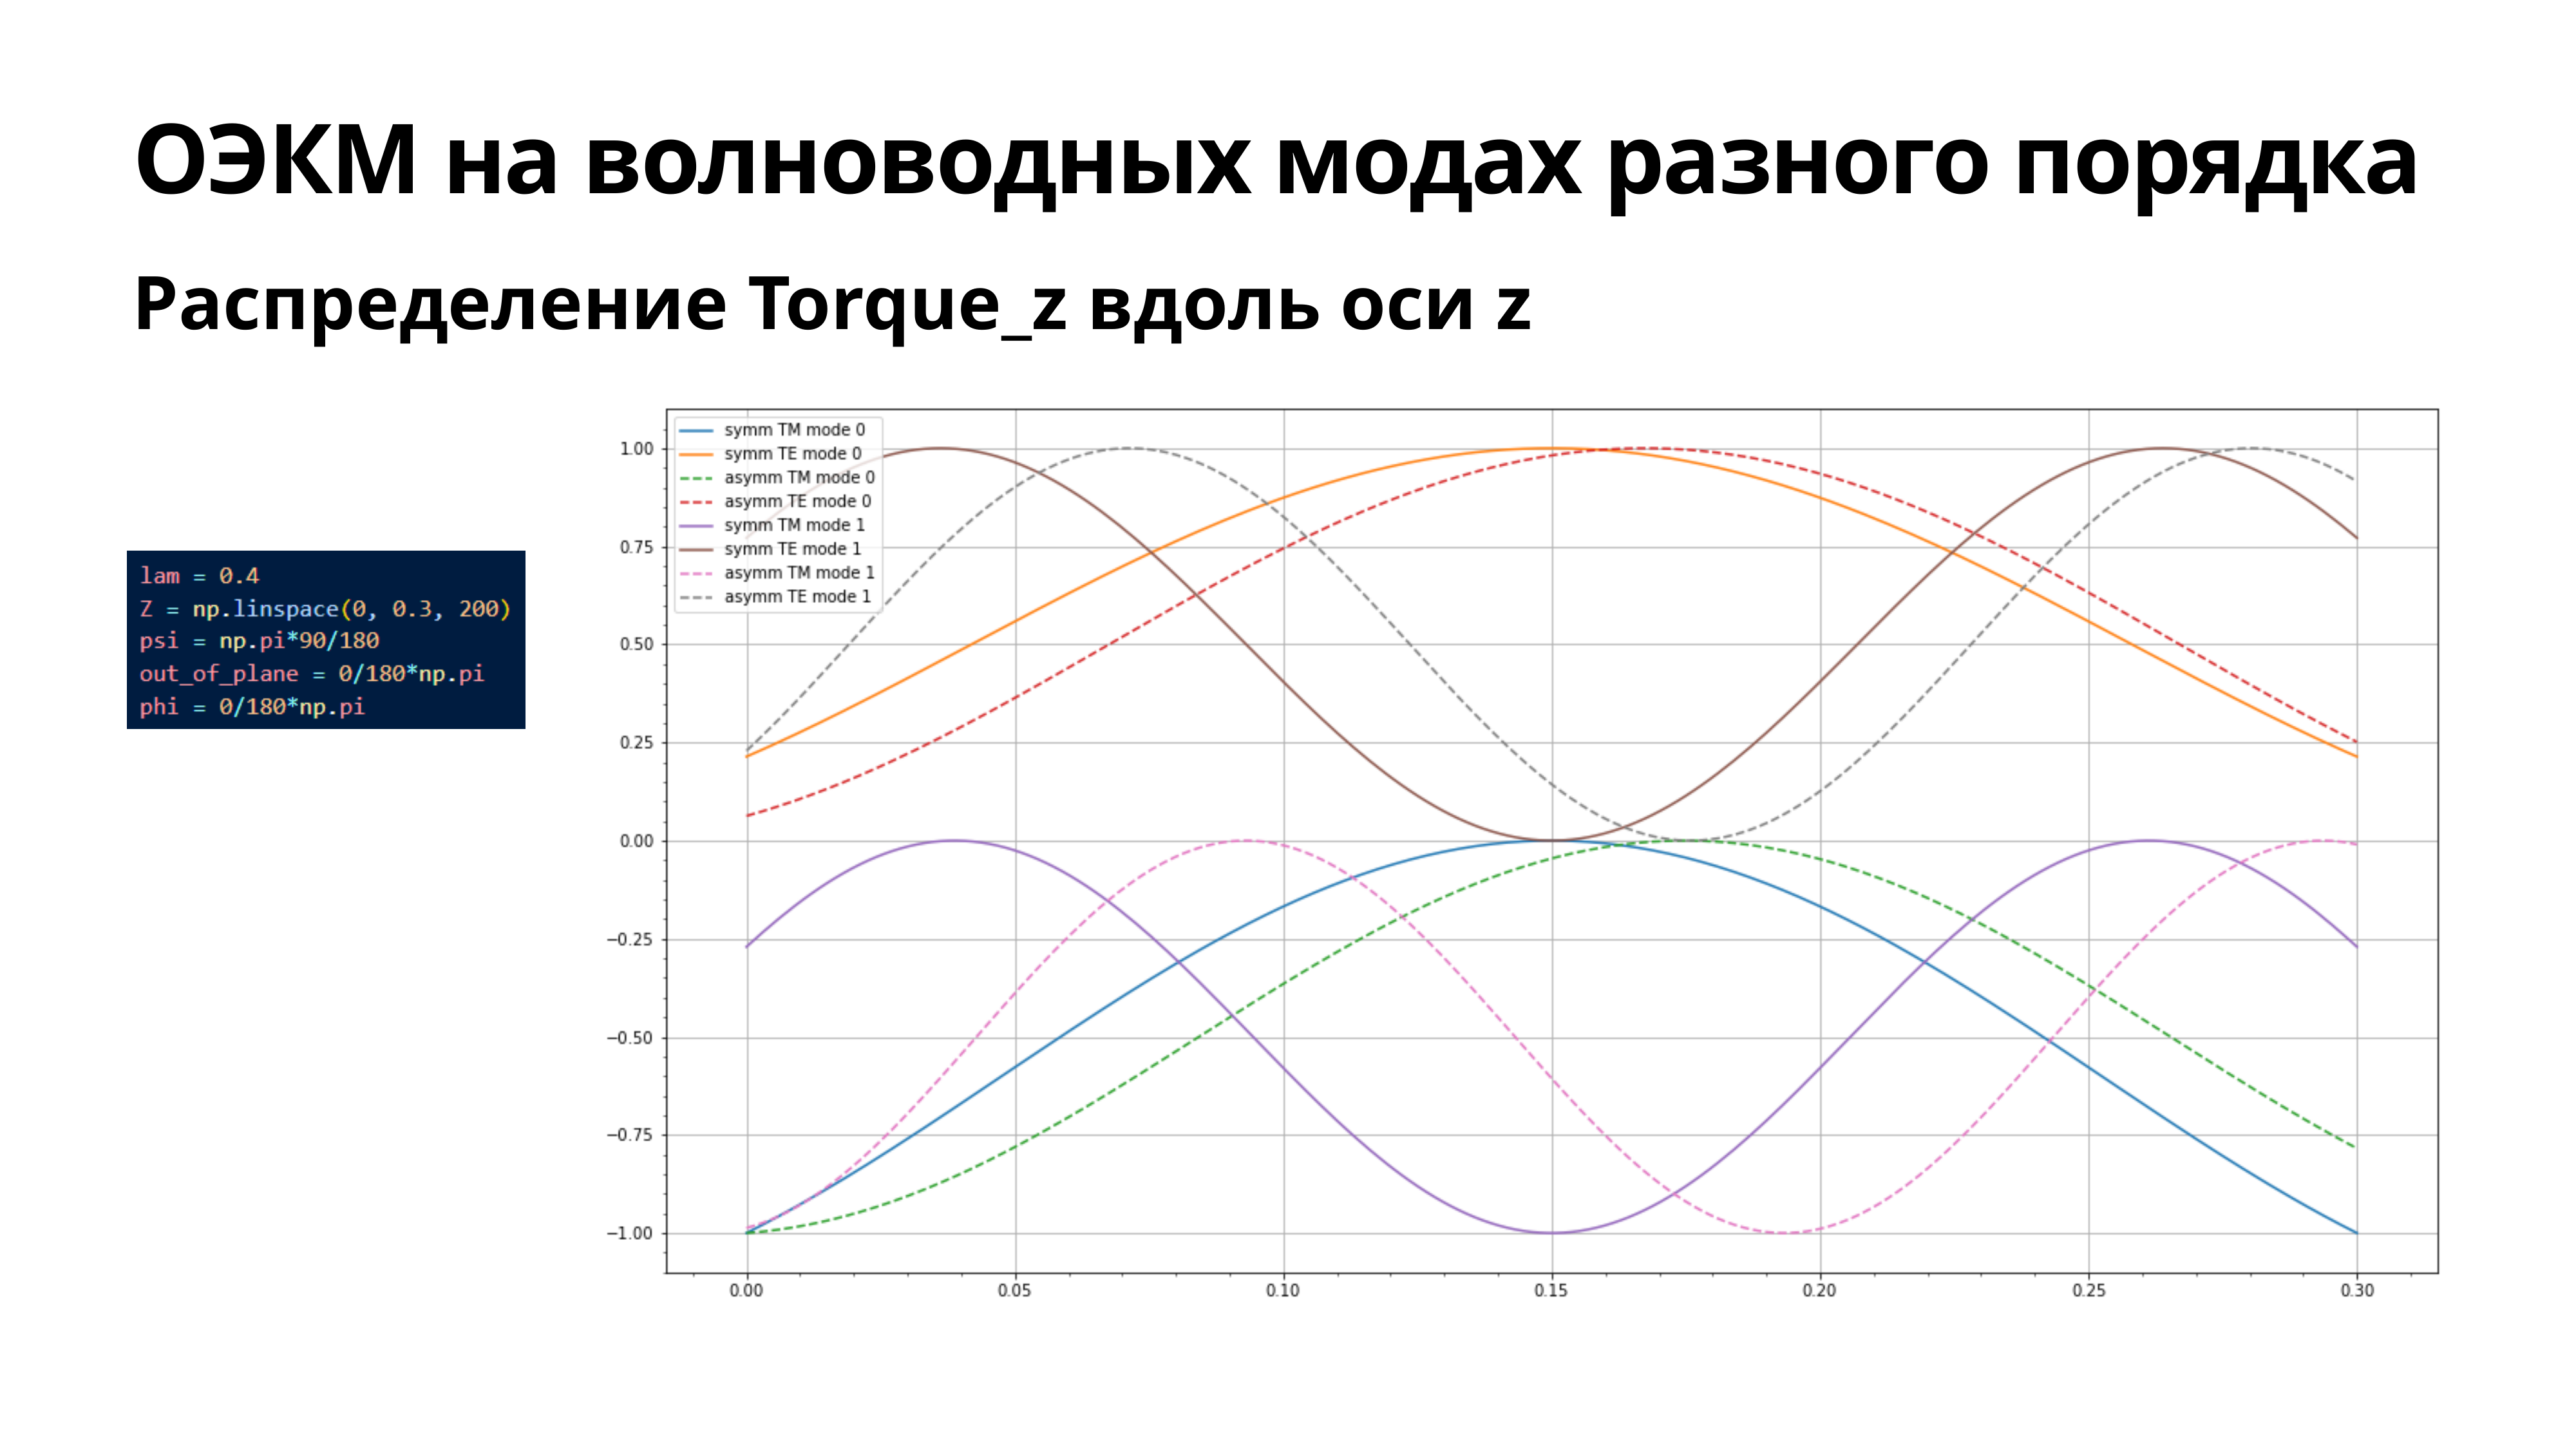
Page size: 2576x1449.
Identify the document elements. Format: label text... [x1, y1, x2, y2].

picture [595, 398, 2449, 1311]
title ОЭКМ на волноводных модах разного порядка [127, 113, 2449, 250]
picture [127, 551, 526, 730]
list Распределение Torque_z вдоль оси z [127, 250, 2449, 350]
